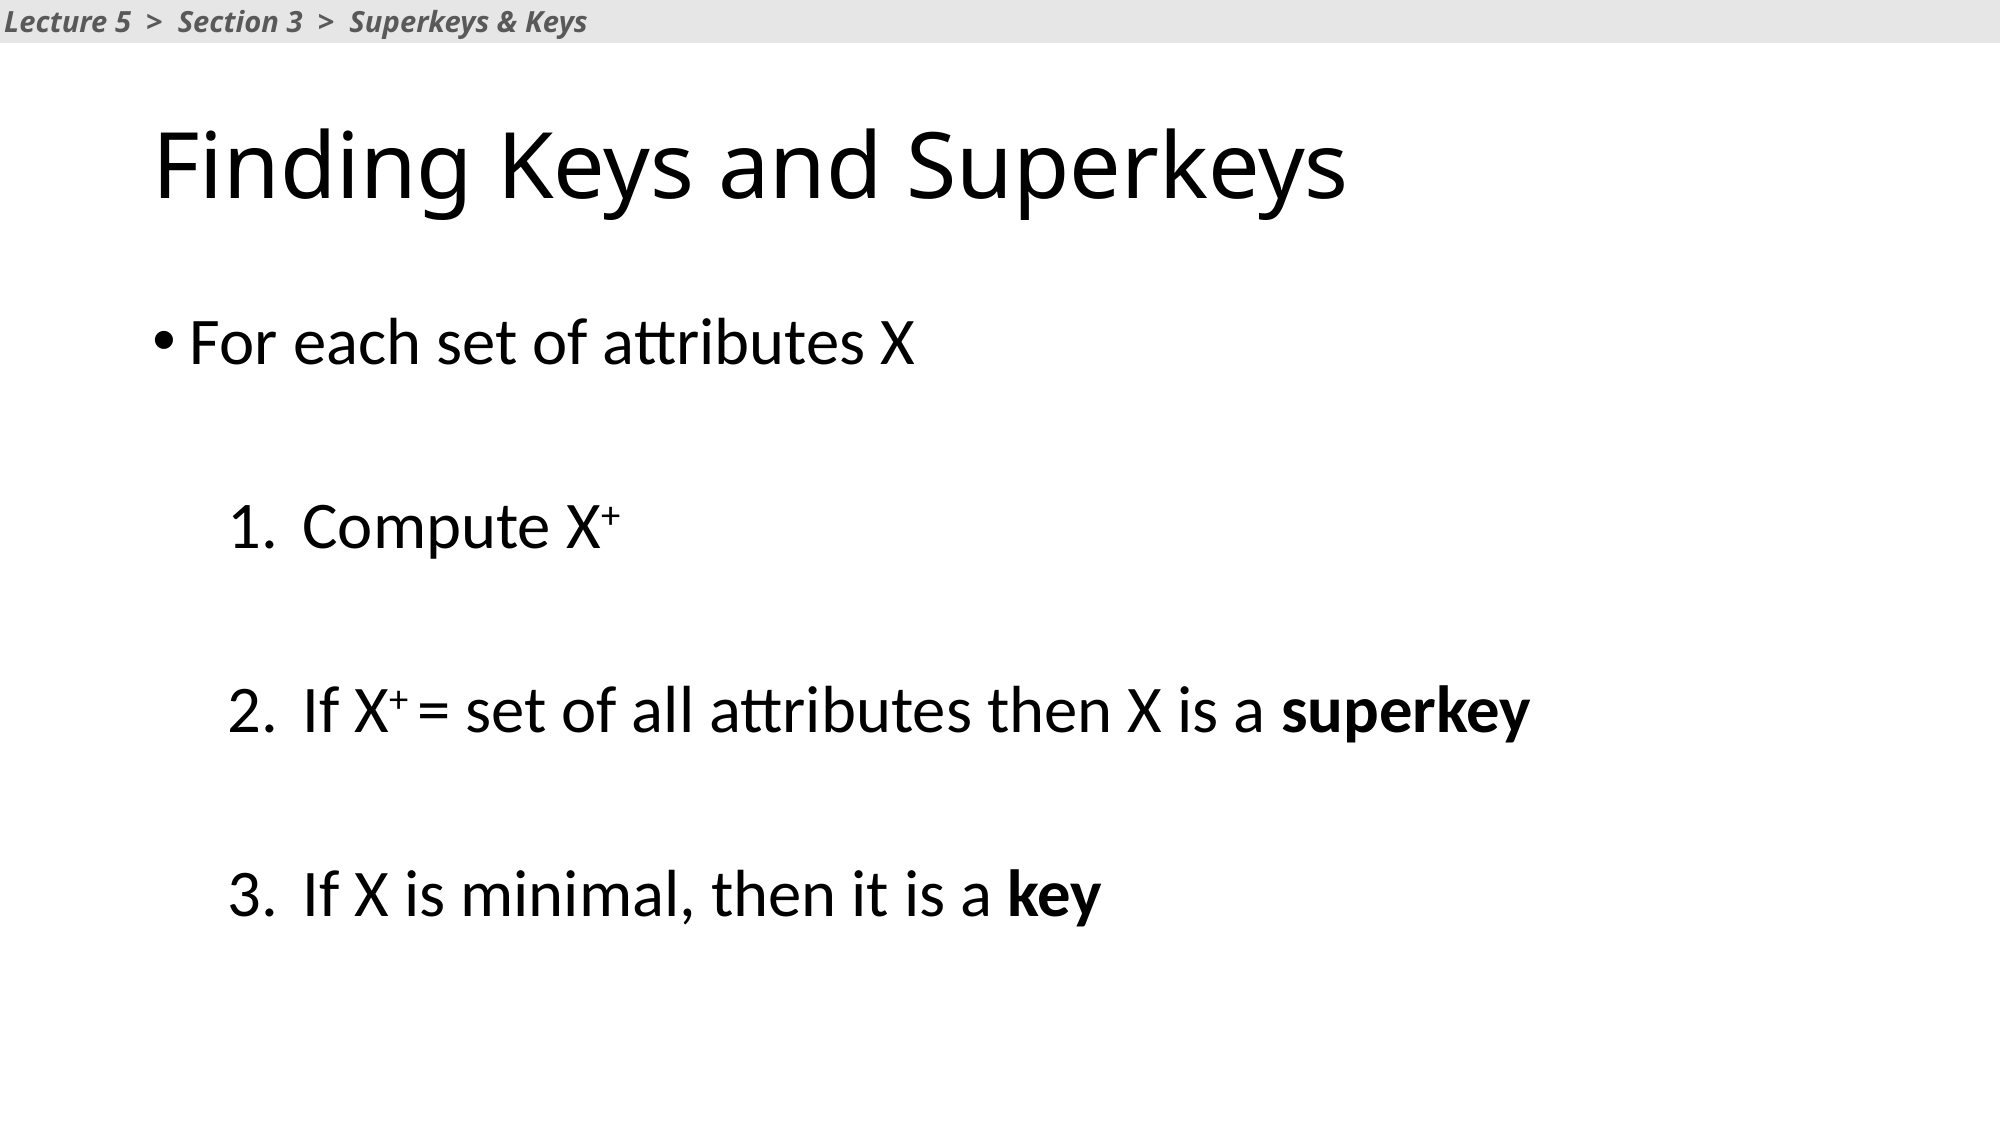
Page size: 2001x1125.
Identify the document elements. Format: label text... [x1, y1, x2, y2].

title Finding Keys and Superkeys [137, 59, 1863, 278]
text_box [0, 0, 2000, 47]
list For each set of attributes X Compute X+ If X+ = set of all attributes then X is a superkey If X is minimal, then it is a key [137, 299, 1863, 1014]
